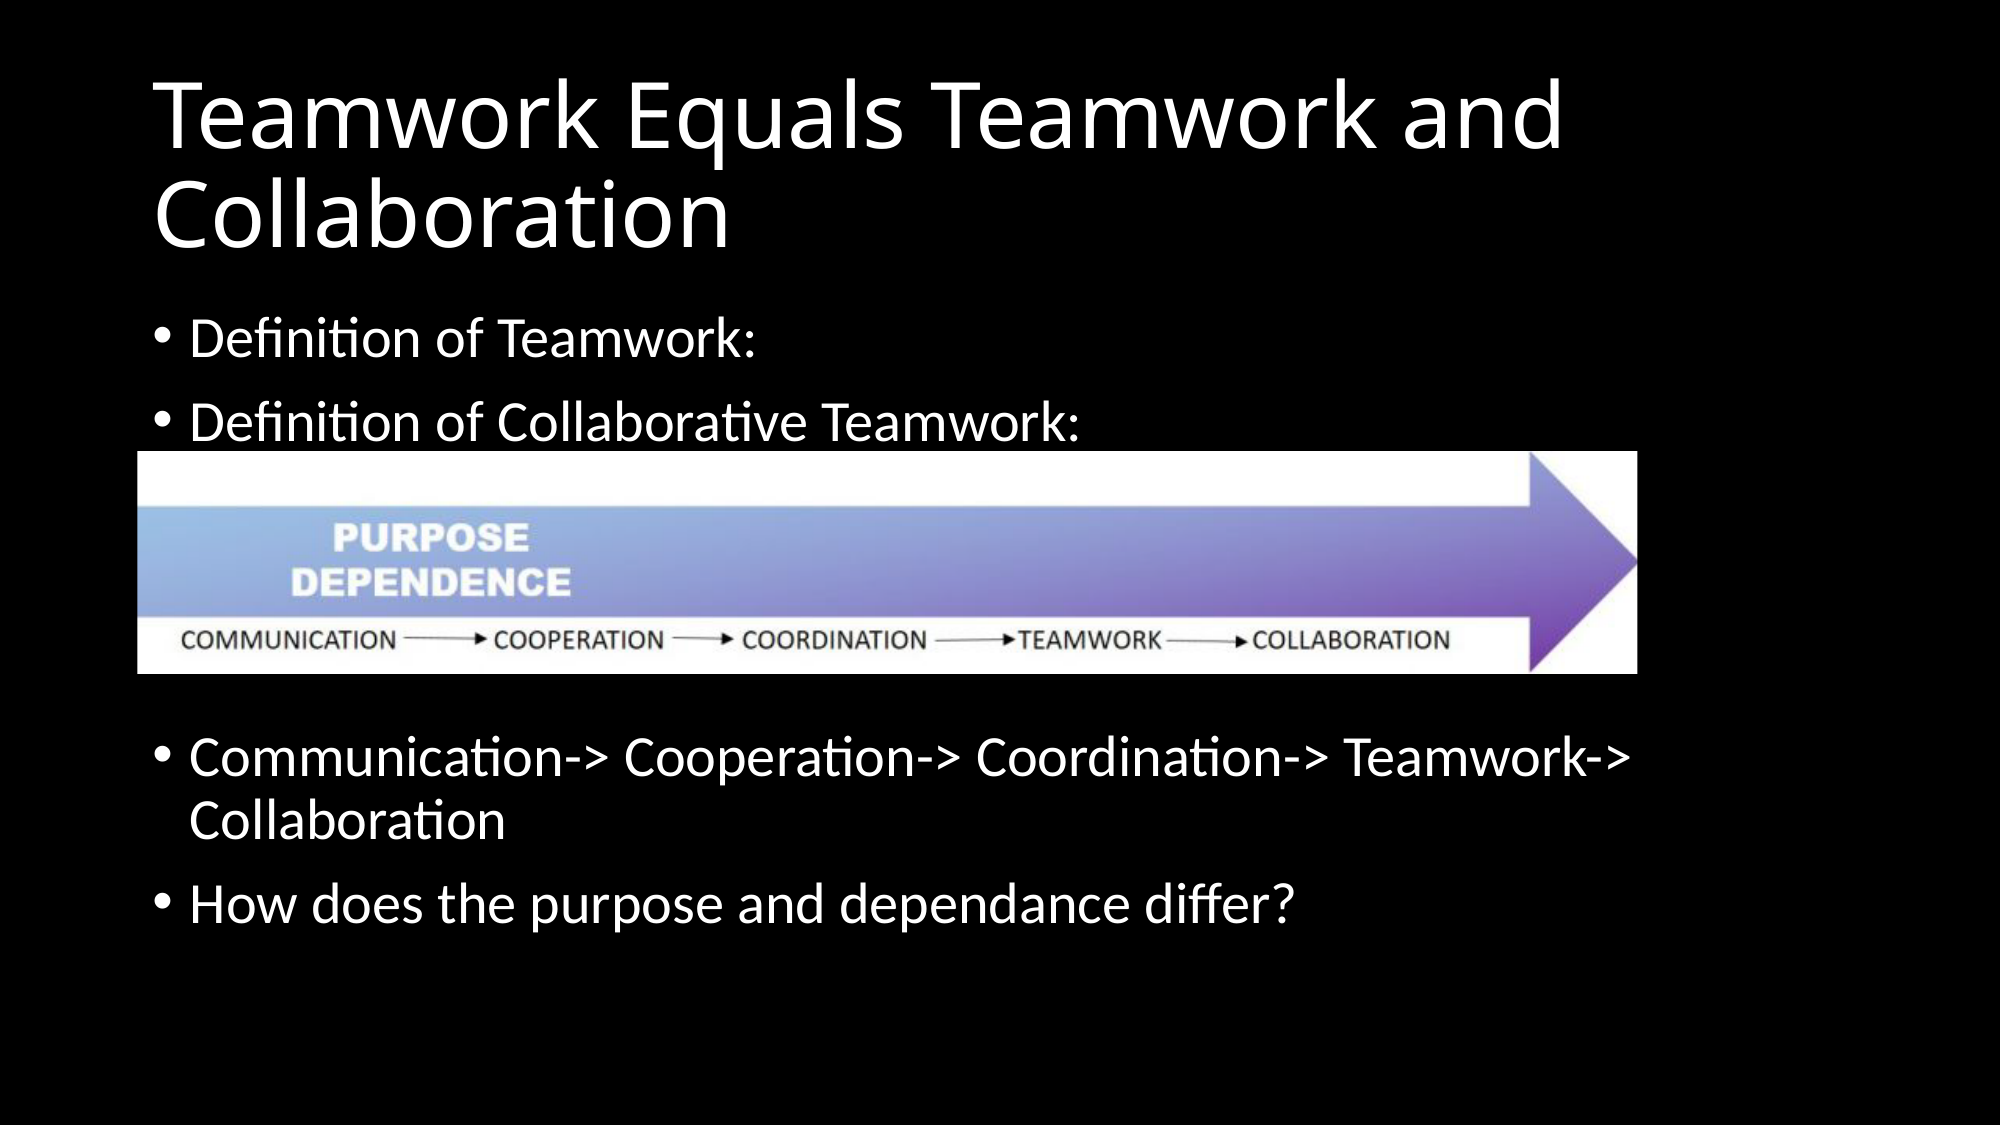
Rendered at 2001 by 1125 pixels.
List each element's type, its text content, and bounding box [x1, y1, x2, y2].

picture [137, 451, 1638, 674]
list Definition of Teamwork: Definition of Collaborative Teamwork: Communication-> Cooperation-> Coordination-> Teamwork-> Collaboration How does the purpose and dependance differ? [137, 299, 1863, 1014]
title Teamwork Equals Teamwork and Collaboration [137, 59, 1863, 278]
